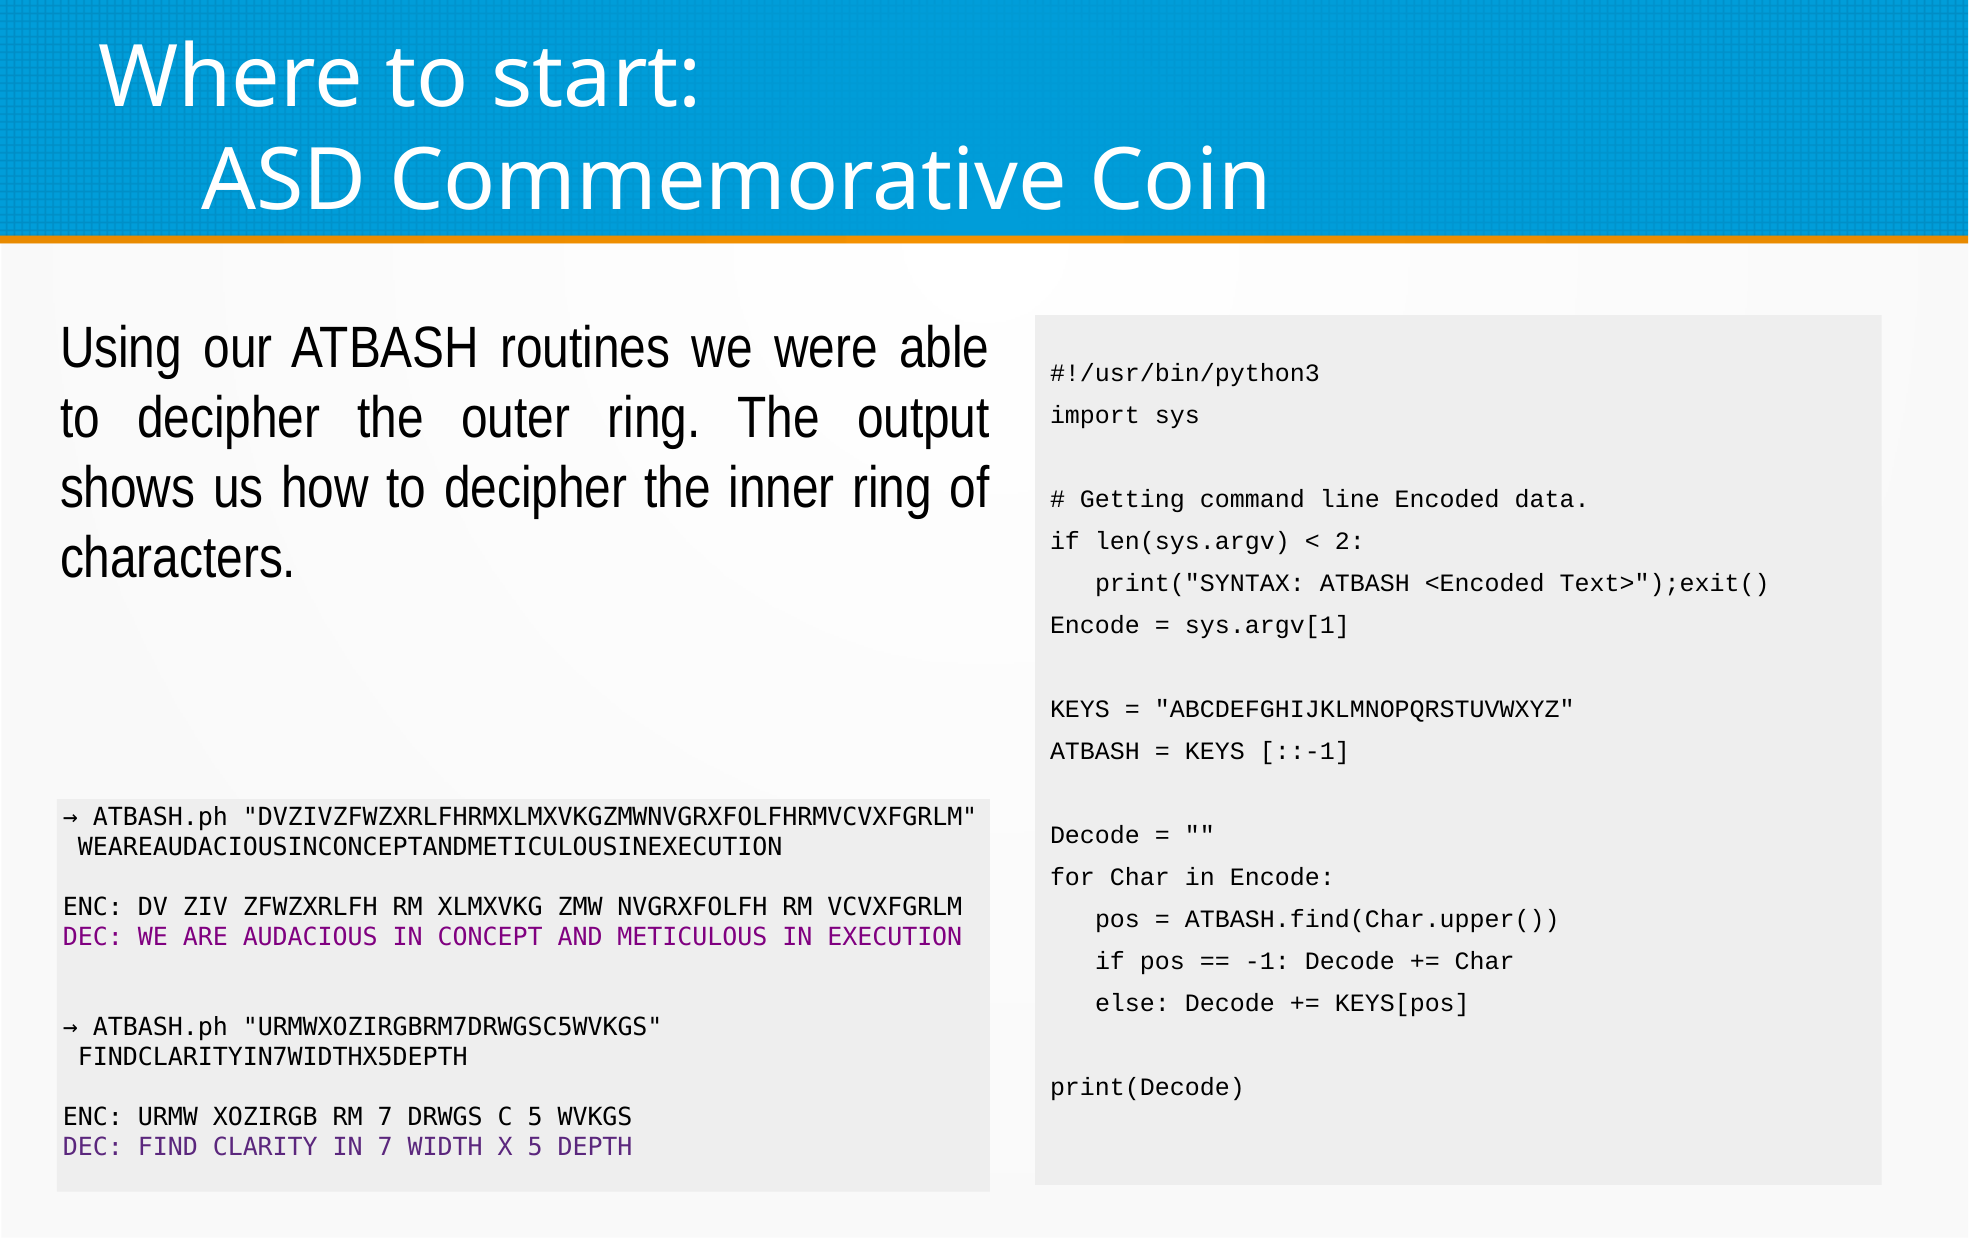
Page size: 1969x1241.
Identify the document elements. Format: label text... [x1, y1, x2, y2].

picture [0, 236, 1969, 1241]
title Where to start: ASD Commemorative Coin [98, 19, 1870, 227]
list Using our ATBASH routines we were able to decipher the outer ring. The output shows us how to decipher the inner ring of characters. [60, 309, 990, 729]
text_box → ATBASH.ph "DVZIVZFWZXRLFHRMXLMXVKGZMWNVGRXFOLFHRMVCVXFGRLM" WEAREAUDACIOUSINCONCEPTANDMETICULOUSINEXECUTION ENC: DV ZIV ZFWZXRLFH RM XLMXVKG ZMW NVGRXFOLFH RM VCVXFGRLM DEC: WE ARE AUDACIOUS IN CONCEPT AND METICULOUS IN EXECUTION → ATBASH.ph "URMWXOZIRGBRM7DRWGSC5WVKGS" FINDCLARITYIN7WIDTHX5DEPTH ENC: URMW XOZIRGB RM 7 DRWGS C 5 WVKGS DEC: FIND CLARITY IN 7 WIDTH X 5 DEPTH [56, 799, 990, 1192]
list #!/usr/bin/python3 import sys # Getting command line Encoded data. if len(sys.argv) < 2: print("SYNTAX: ATBASH <Encoded Text>");exit() Encode = sys.argv[1] KEYS = "ABCDEFGHIJKLMNOPQRSTUVWXYZ" ATBASH = KEYS [::-1] Decode = "" for Char in Encode: pos = ATBASH.find(Char.upper()) if pos == -1: Decode += Char else: Decode += KEYS[pos] print(Decode) [1035, 315, 1882, 1185]
